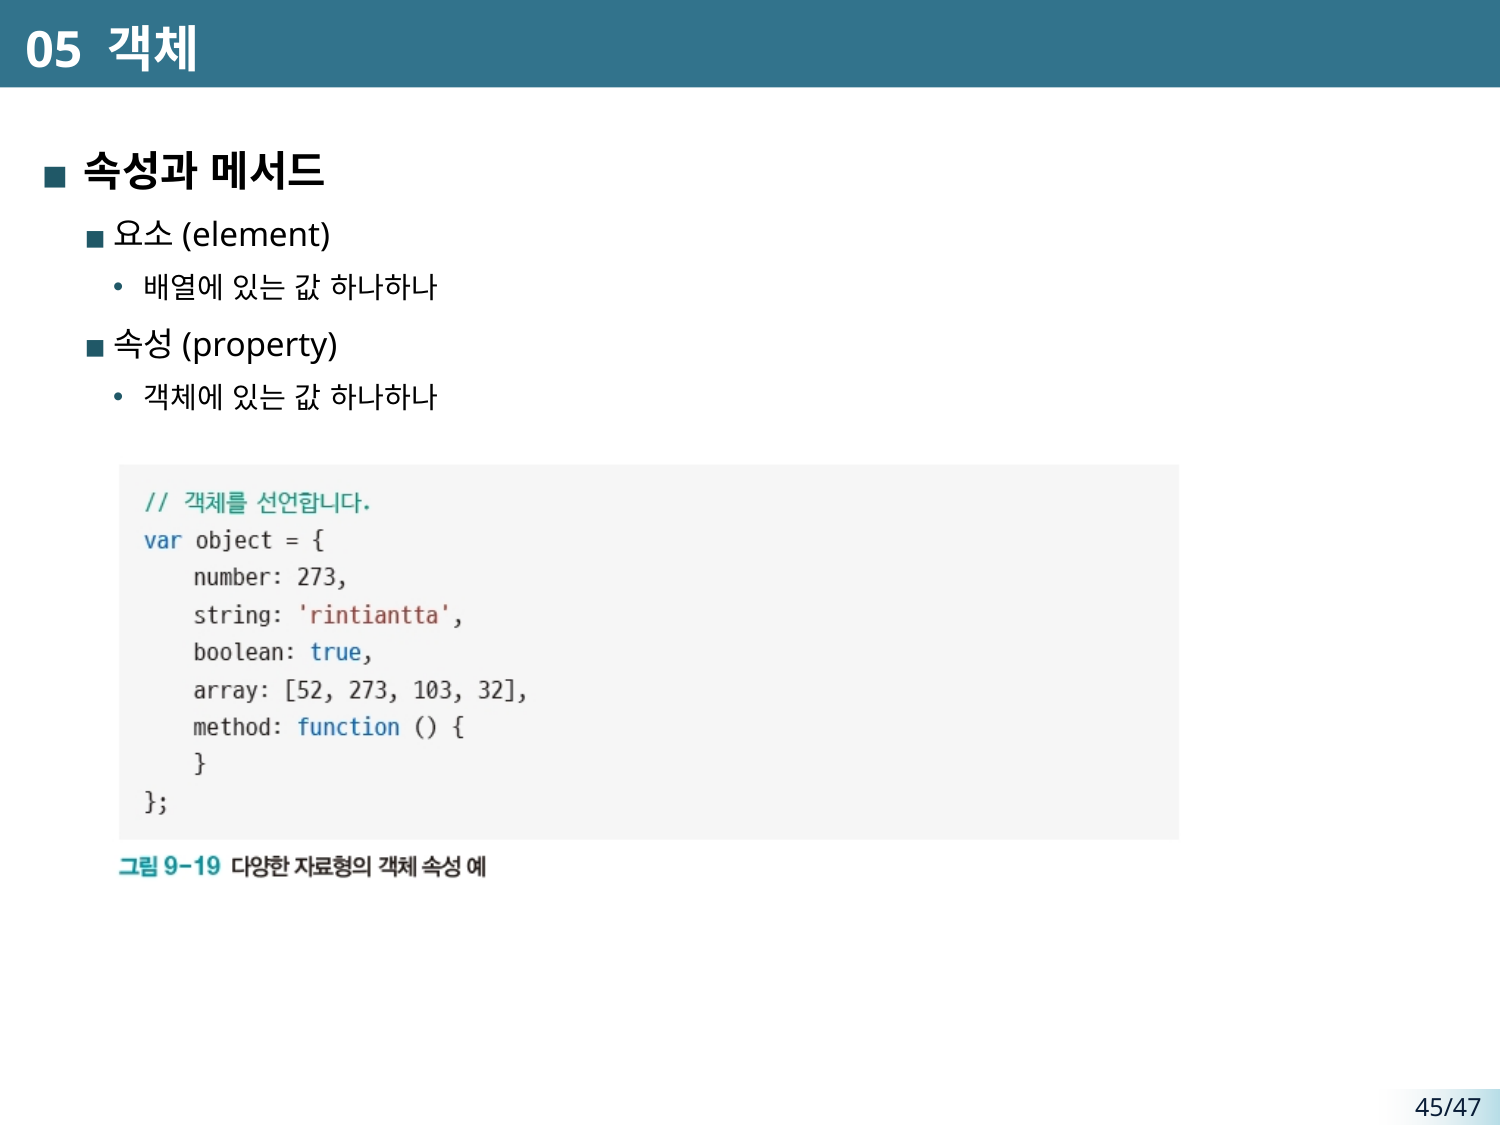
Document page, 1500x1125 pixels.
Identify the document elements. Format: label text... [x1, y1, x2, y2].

picture [111, 455, 1188, 884]
title 05 객체 [10, 8, 1288, 87]
list 속성과 메서드 요소(element) 배열에 있는 값 하나하나 속성(property) 객체에 있는 값 하나하나 [10, 126, 1481, 1057]
